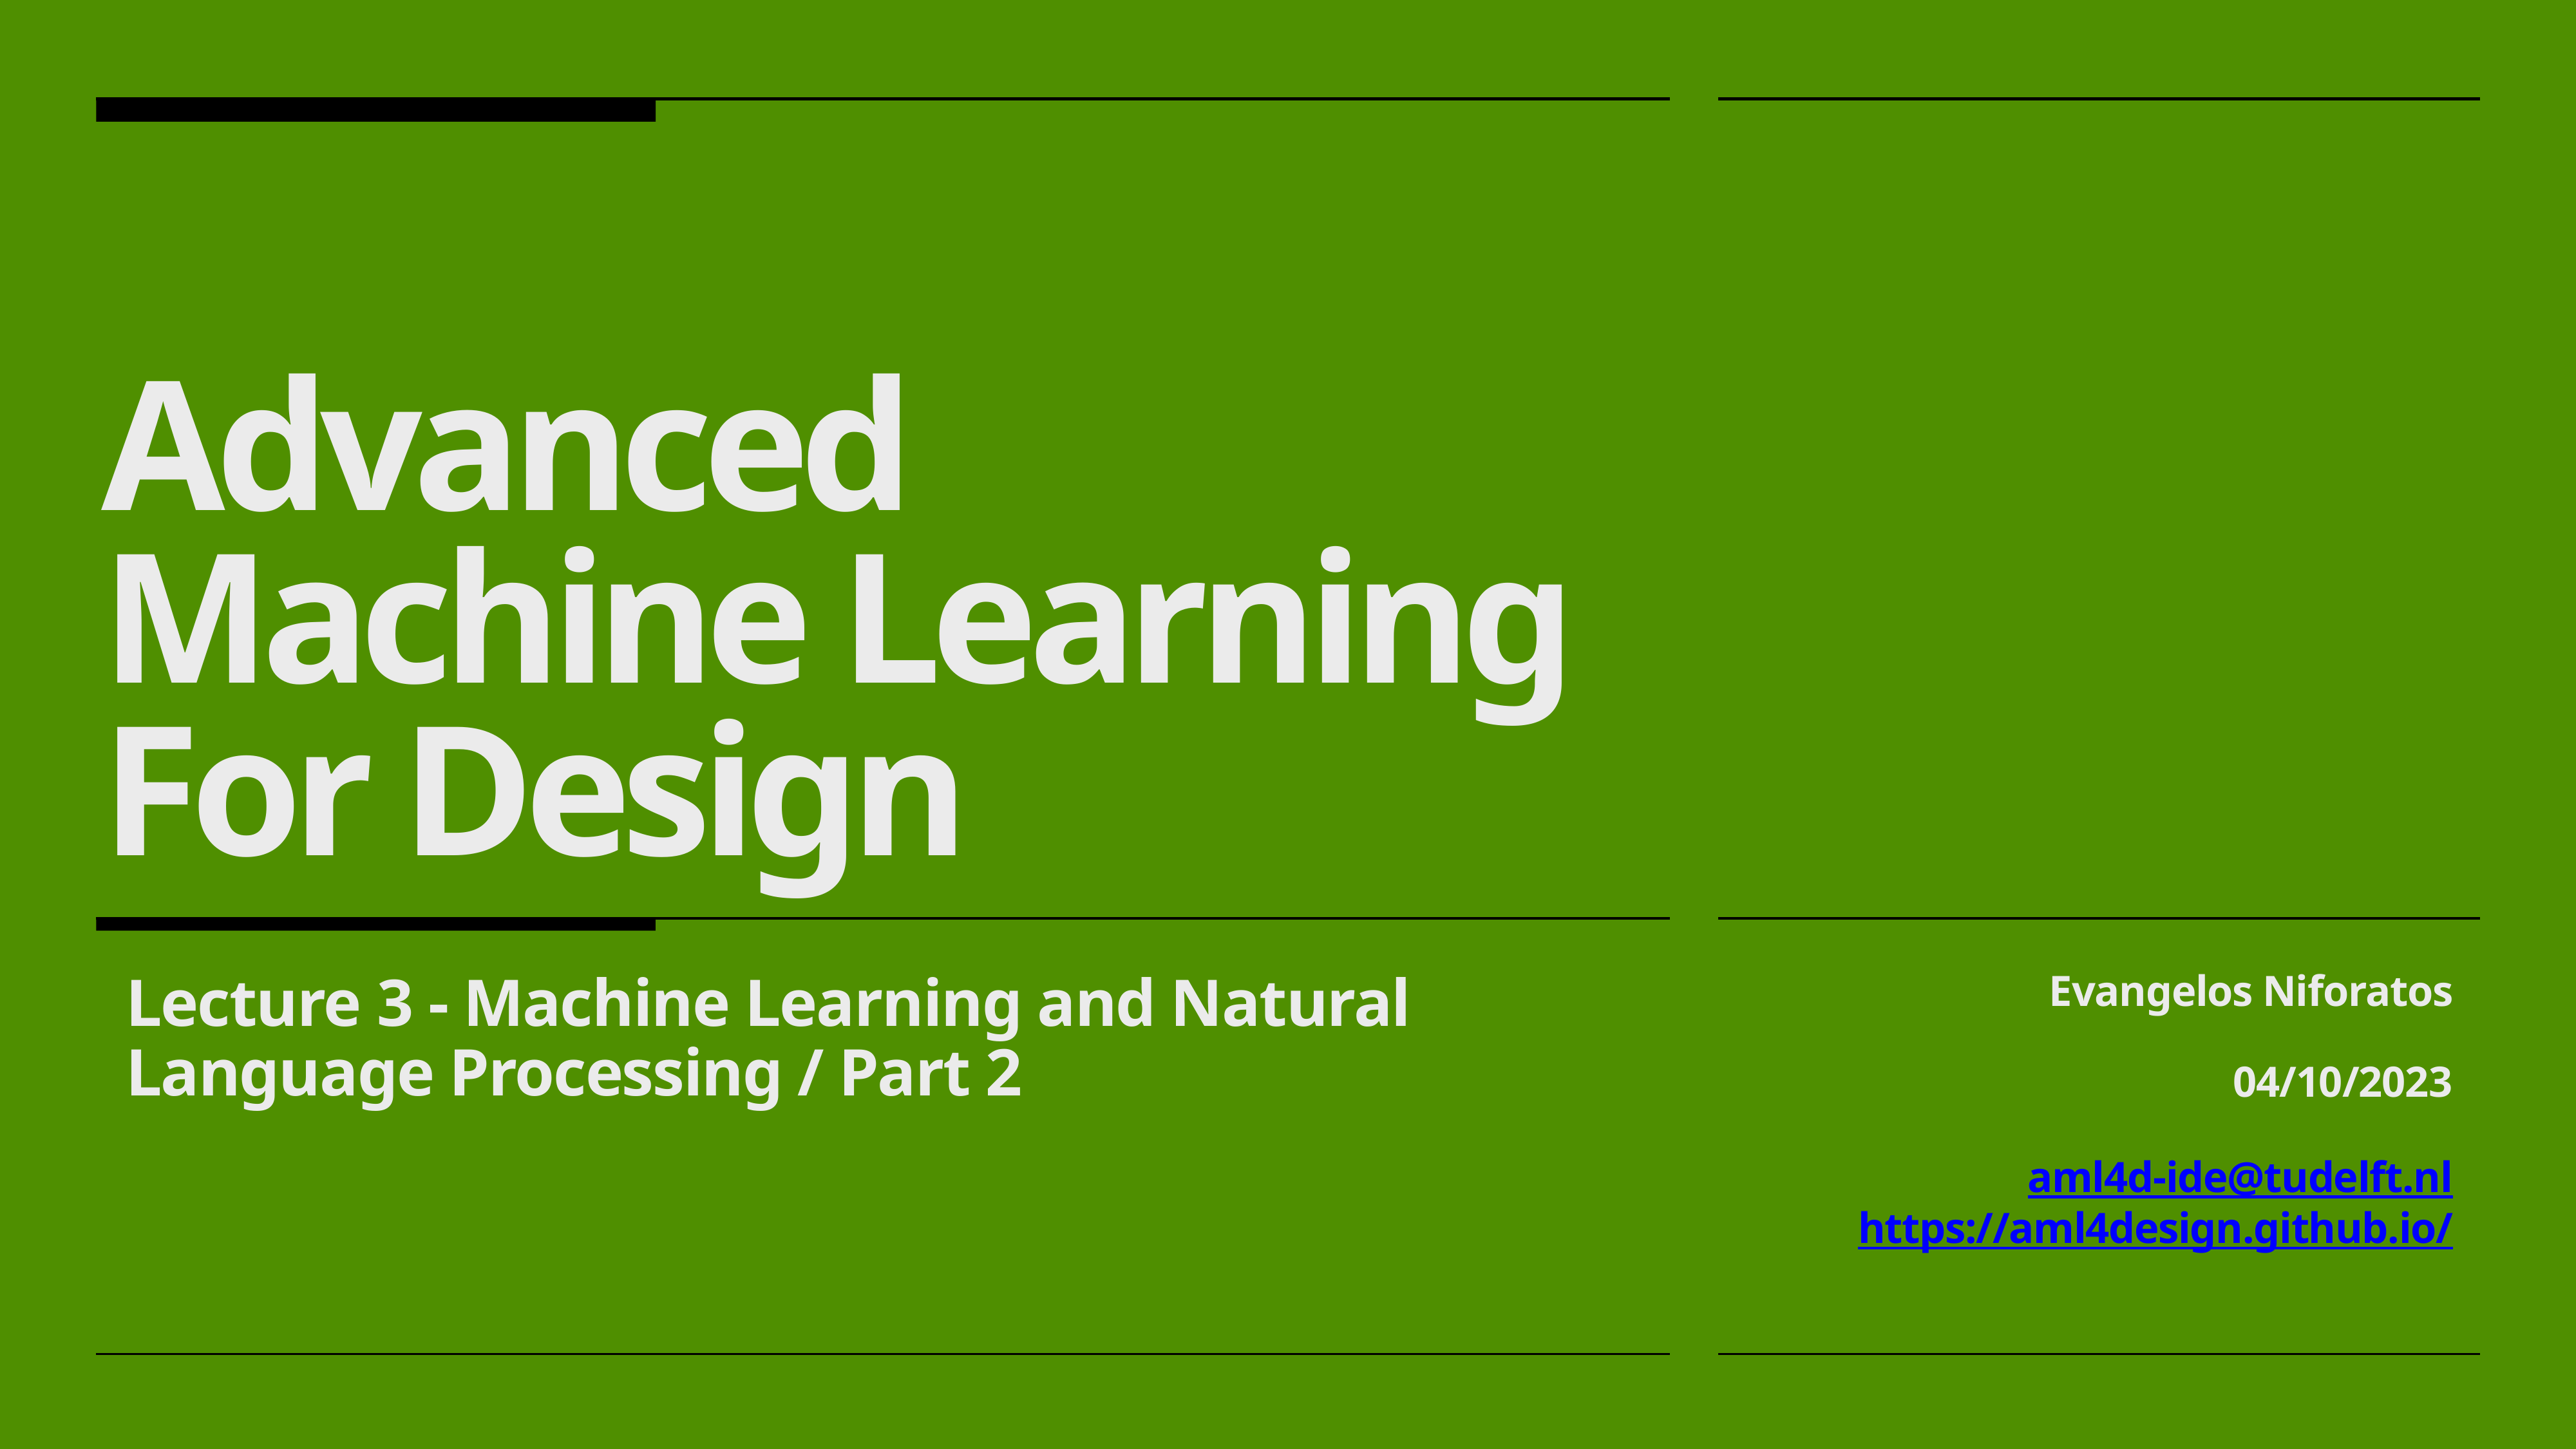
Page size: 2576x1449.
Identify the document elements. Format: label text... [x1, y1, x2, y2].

subtitle Lecture 3 - Machine Learning and Natural Language Processing / Part 2 [120, 965, 1575, 1305]
title Advanced Machine Learning For Design [95, 120, 1575, 896]
text_box Evangelos Niforatos 04/10/2023 aml4d-ide@tudelft.nl https://aml4design.github.io/ [1739, 965, 2459, 1305]
